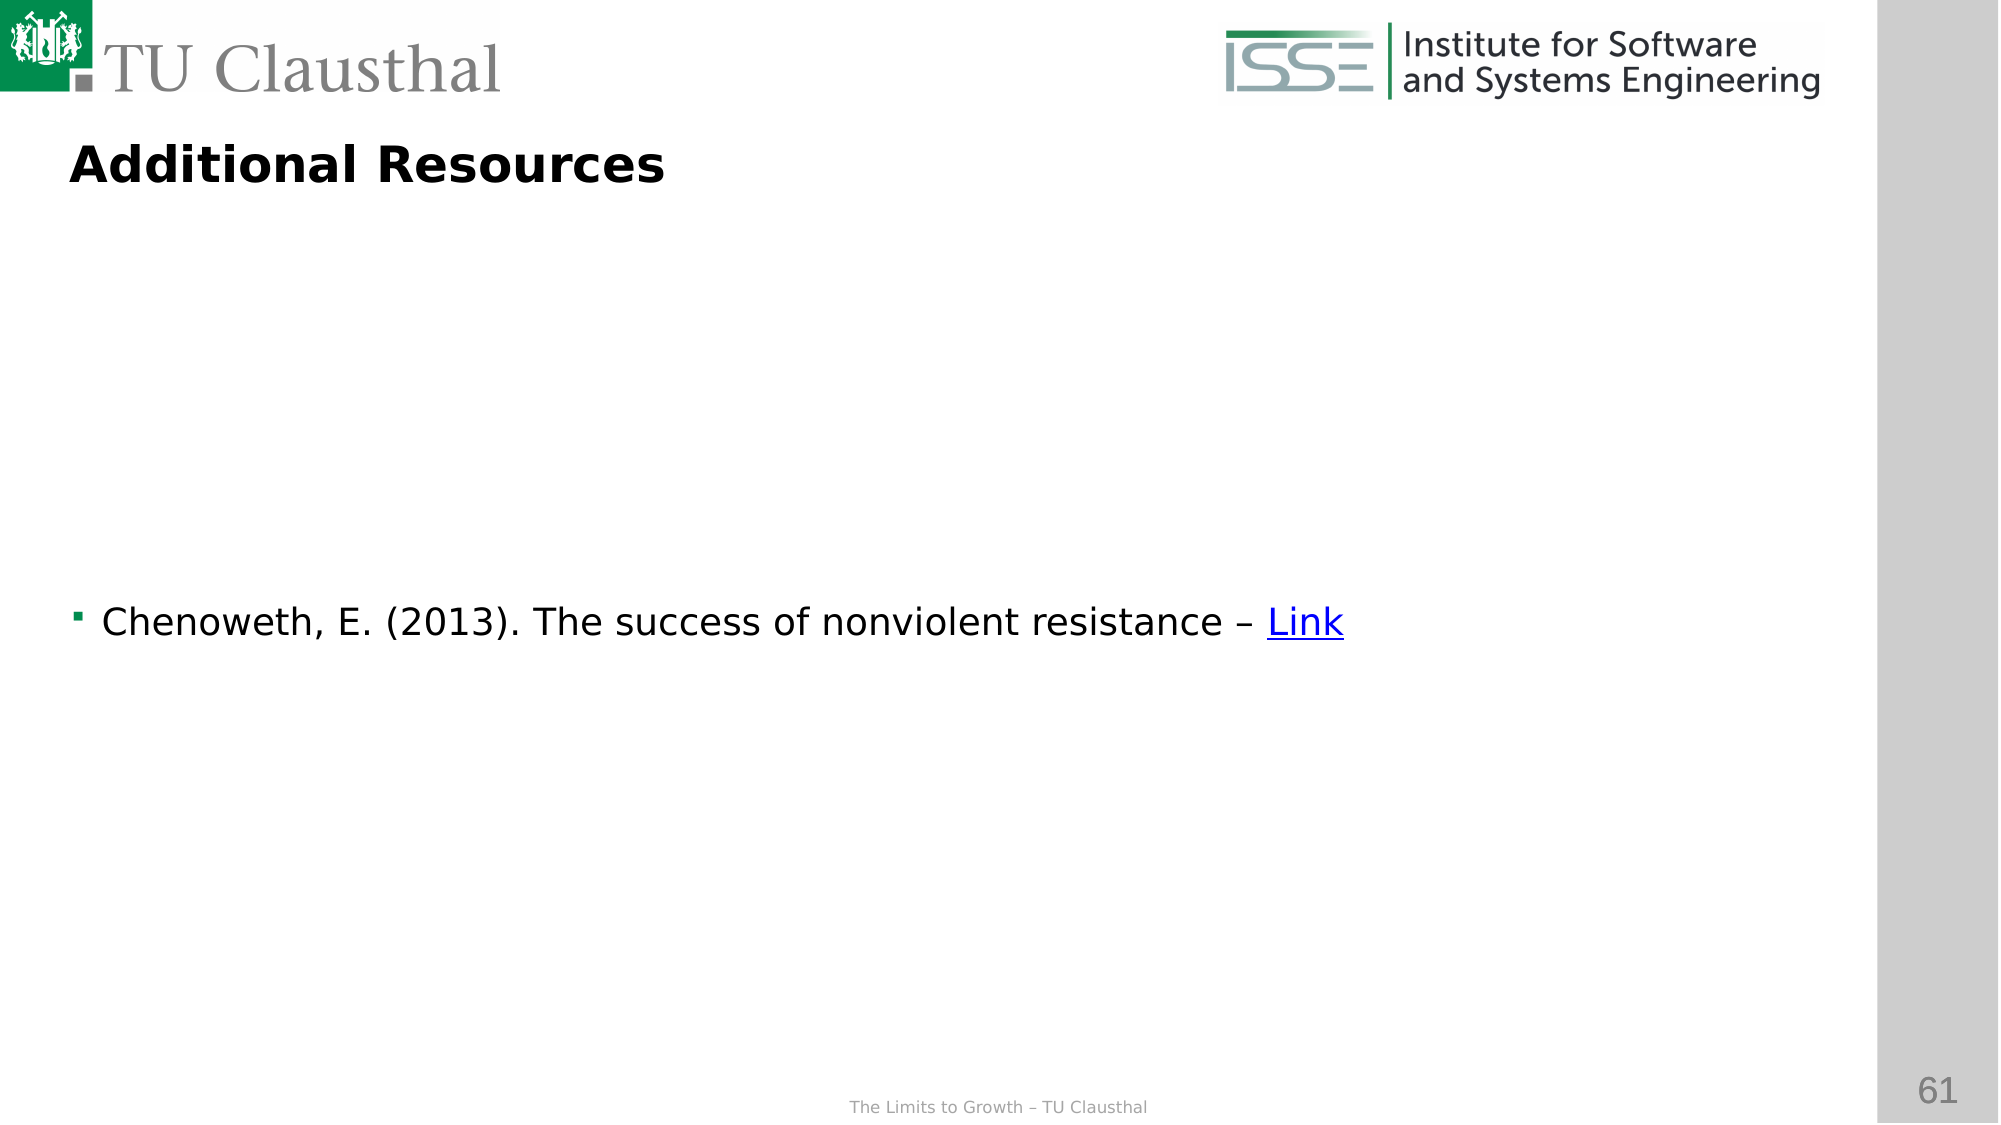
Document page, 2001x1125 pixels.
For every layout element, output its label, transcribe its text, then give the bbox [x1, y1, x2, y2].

picture [1218, 22, 1825, 106]
picture [0, 0, 500, 92]
text_box Additional Resources [54, 125, 1817, 206]
text_box Chenoweth, E. (2013). The success of nonviolent resistance – Link [54, 208, 1817, 1033]
